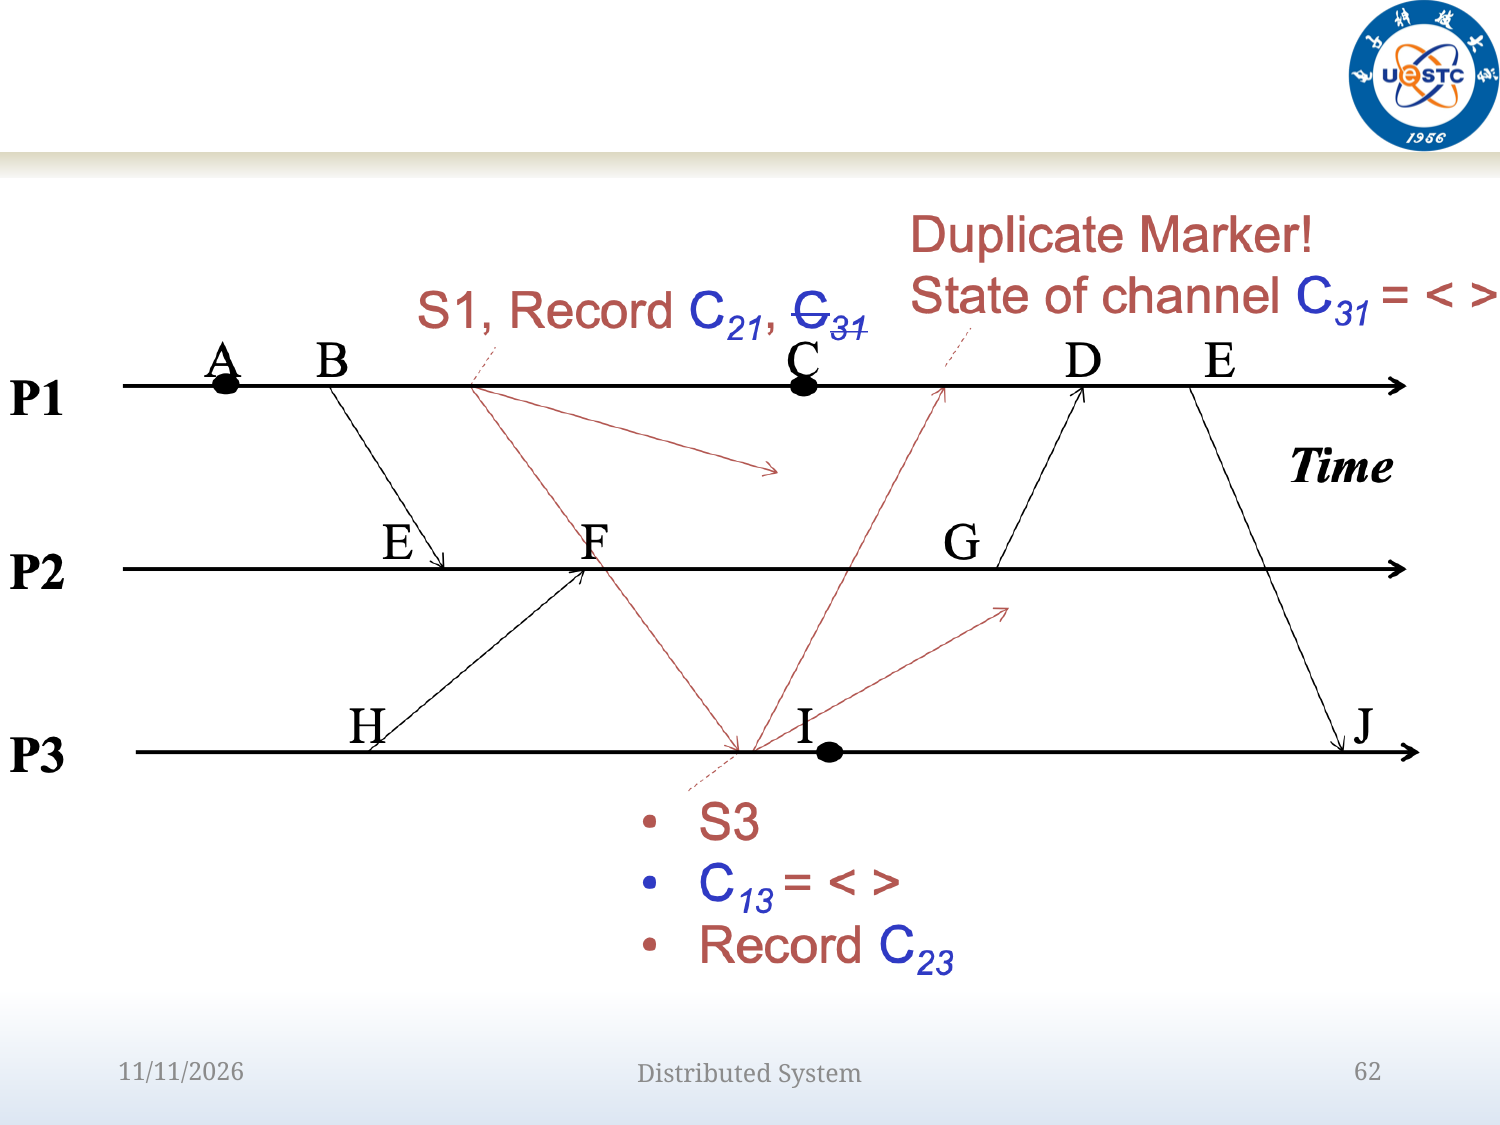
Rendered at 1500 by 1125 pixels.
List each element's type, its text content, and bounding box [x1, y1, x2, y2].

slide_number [103, 1042, 414, 1103]
slide_number 62 [1085, 1042, 1397, 1103]
picture [1348, 0, 1500, 152]
footer Distributed System [414, 1042, 1085, 1103]
picture [0, 210, 1500, 984]
